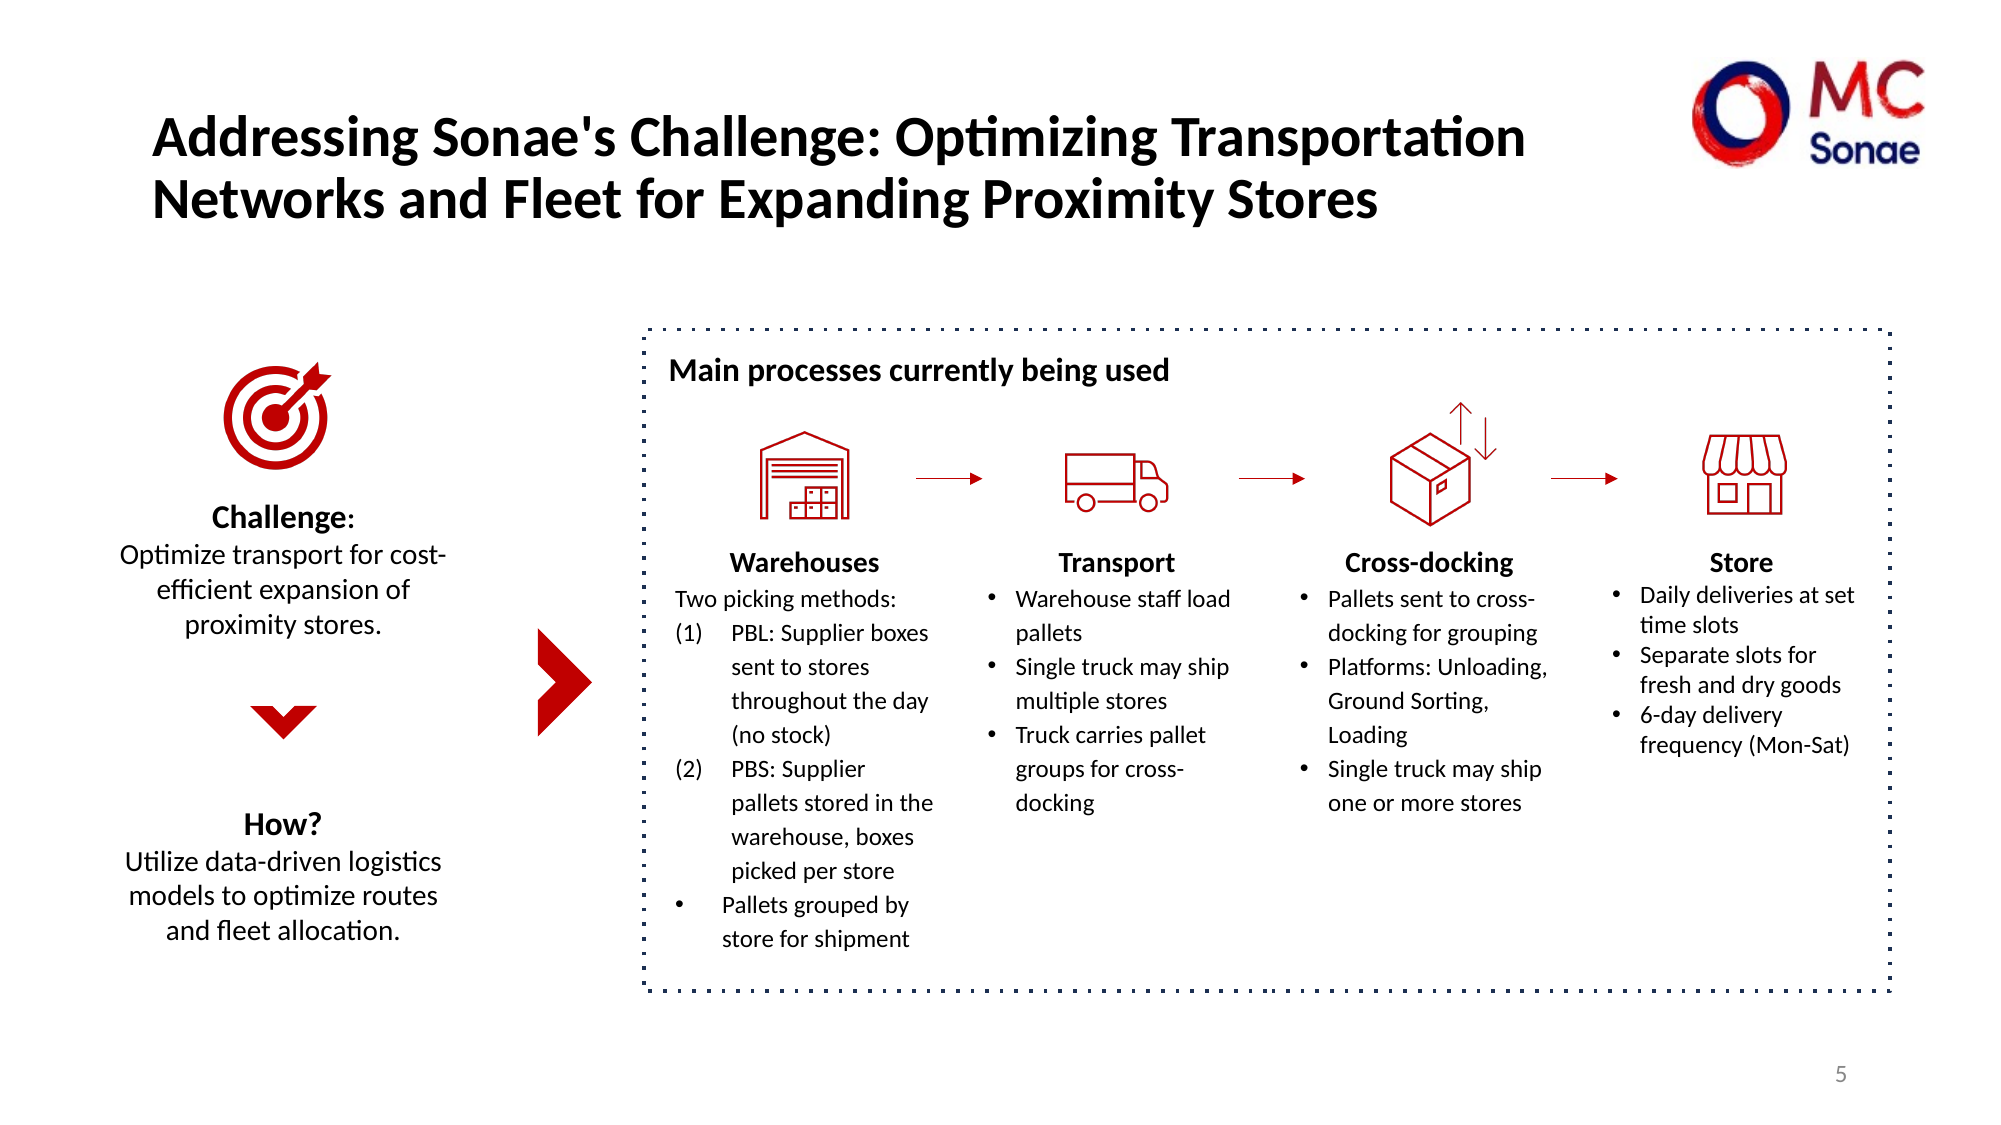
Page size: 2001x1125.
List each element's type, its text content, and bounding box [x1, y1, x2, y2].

picture [1372, 398, 1507, 536]
text_box Warehouses Two picking methods: PBL: Supplier boxes sent to stores throughout the day (no stock) PBS: Supplier pallets stored in the warehouse, boxes picked per store Pallets grouped by store for shipment [660, 530, 950, 961]
text_box How? Utilize data-driven logistics models to optimize routes and fleet allocation. [100, 794, 467, 955]
text_box Store Daily deliveries at set time slots Separate slots for fresh and dry goods 6-day delivery frequency (Mon-Sat) [1597, 531, 1887, 766]
picture [748, 418, 861, 531]
picture [1691, 57, 1926, 169]
text_box [250, 705, 317, 740]
text_box [537, 628, 593, 737]
slide_number ‹#› [1412, 1042, 1863, 1103]
picture [1687, 418, 1801, 532]
title Addressing Sonae's Challenge: Optimizing Transportation Networks and Fleet for Expanding Proximity Stores [137, 59, 1746, 278]
text_box Main processes currently being used [653, 341, 1811, 397]
text_box Transport Warehouse staff load pallets Single truck may ship multiple stores Truck carries pallet groups for cross-docking [972, 530, 1262, 825]
text_box [644, 329, 1891, 992]
picture [1060, 425, 1173, 539]
text_box Challenge: Optimize transport for cost-efficient expansion of proximity stores. [100, 487, 467, 648]
picture [212, 350, 343, 482]
text_box Cross-docking Pallets sent to cross-docking for grouping Platforms: Unloading, Ground Sorting, Loading Single truck may ship one or more stores [1284, 530, 1575, 824]
